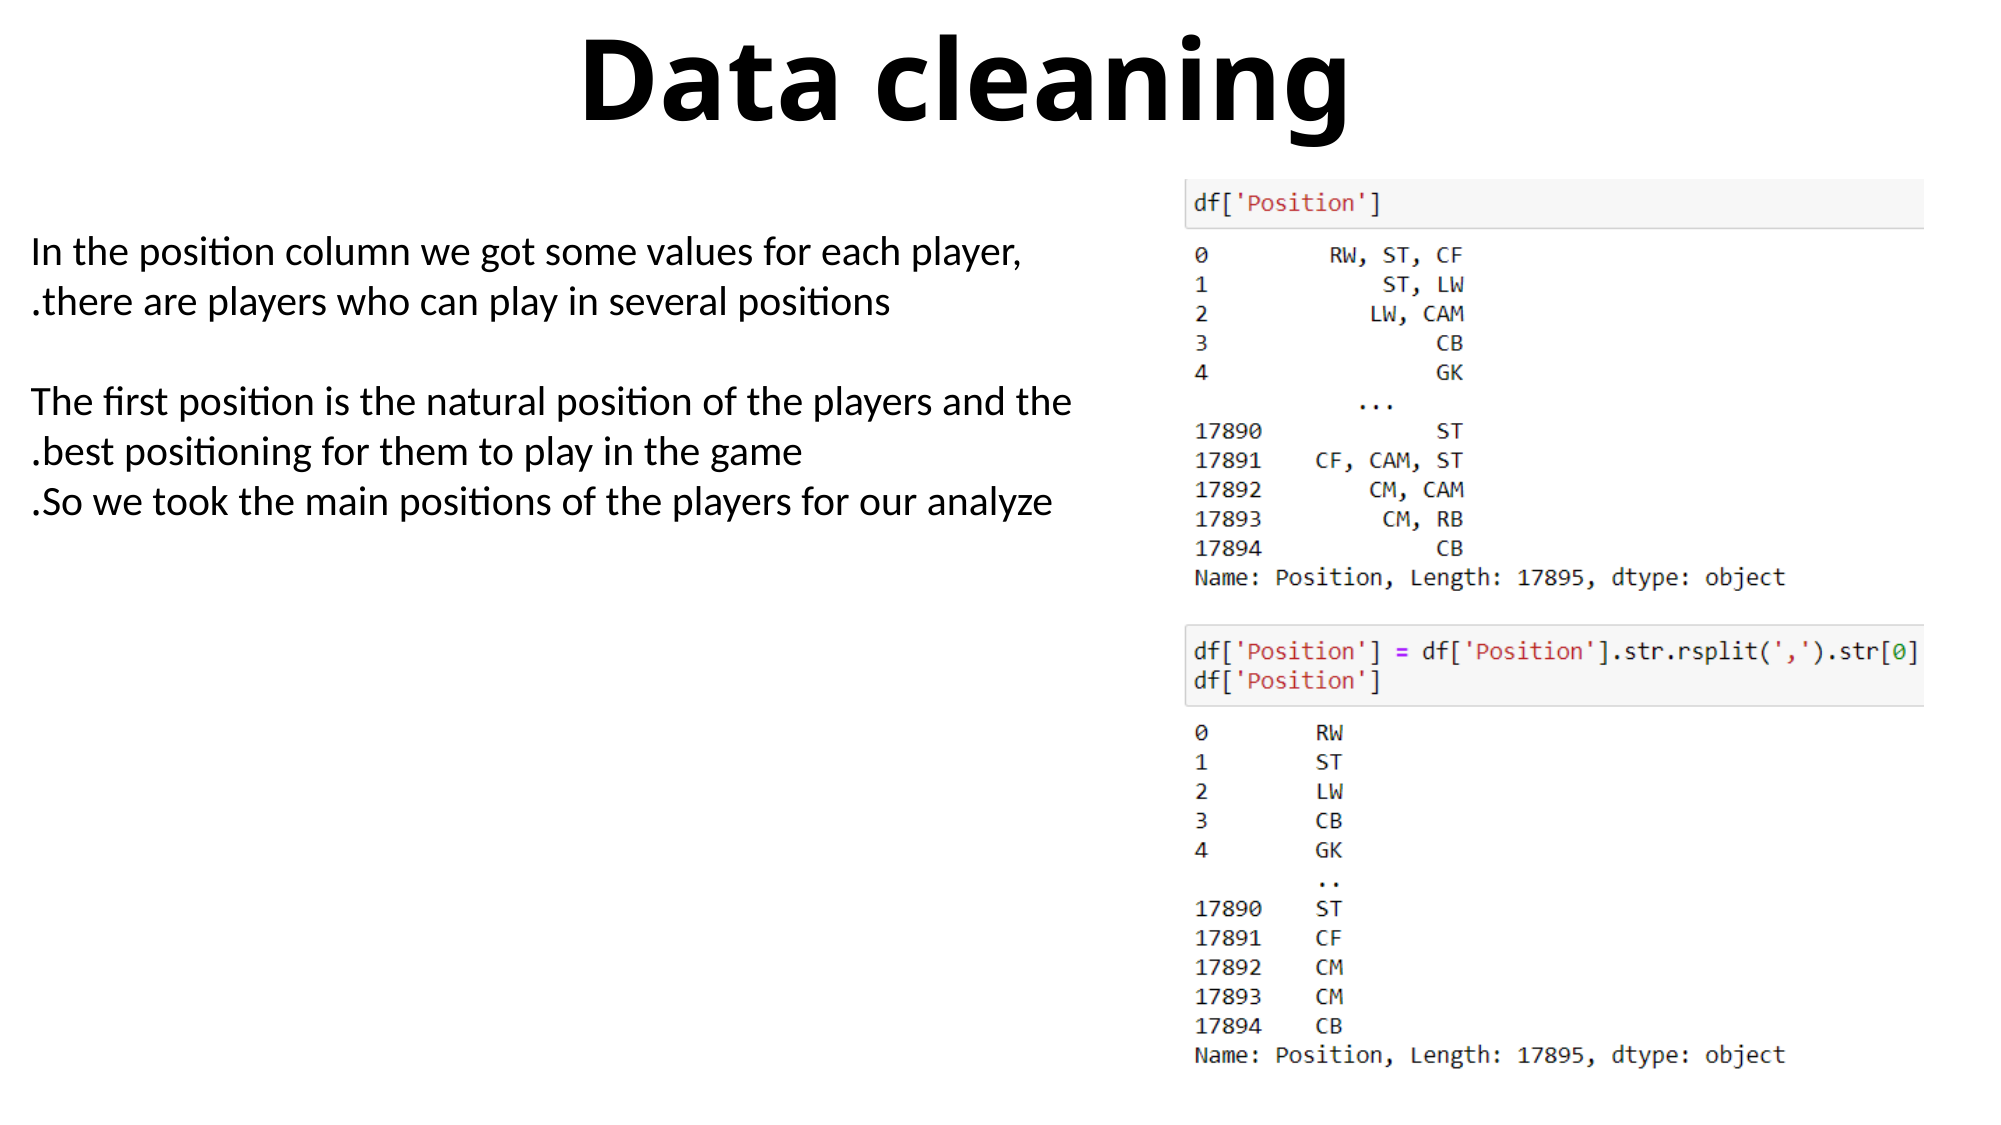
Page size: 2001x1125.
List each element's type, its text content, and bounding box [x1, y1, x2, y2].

picture [1178, 179, 1924, 1084]
text_box In the position column we got some values ​​for each player, there are players who can play in several positions. The first position is the natural position of the players and the best positioning for them to play in the game. So we took the main positions of the players for our analyze. [15, 216, 1099, 532]
text_box Data cleaning [507, 0, 1424, 150]
